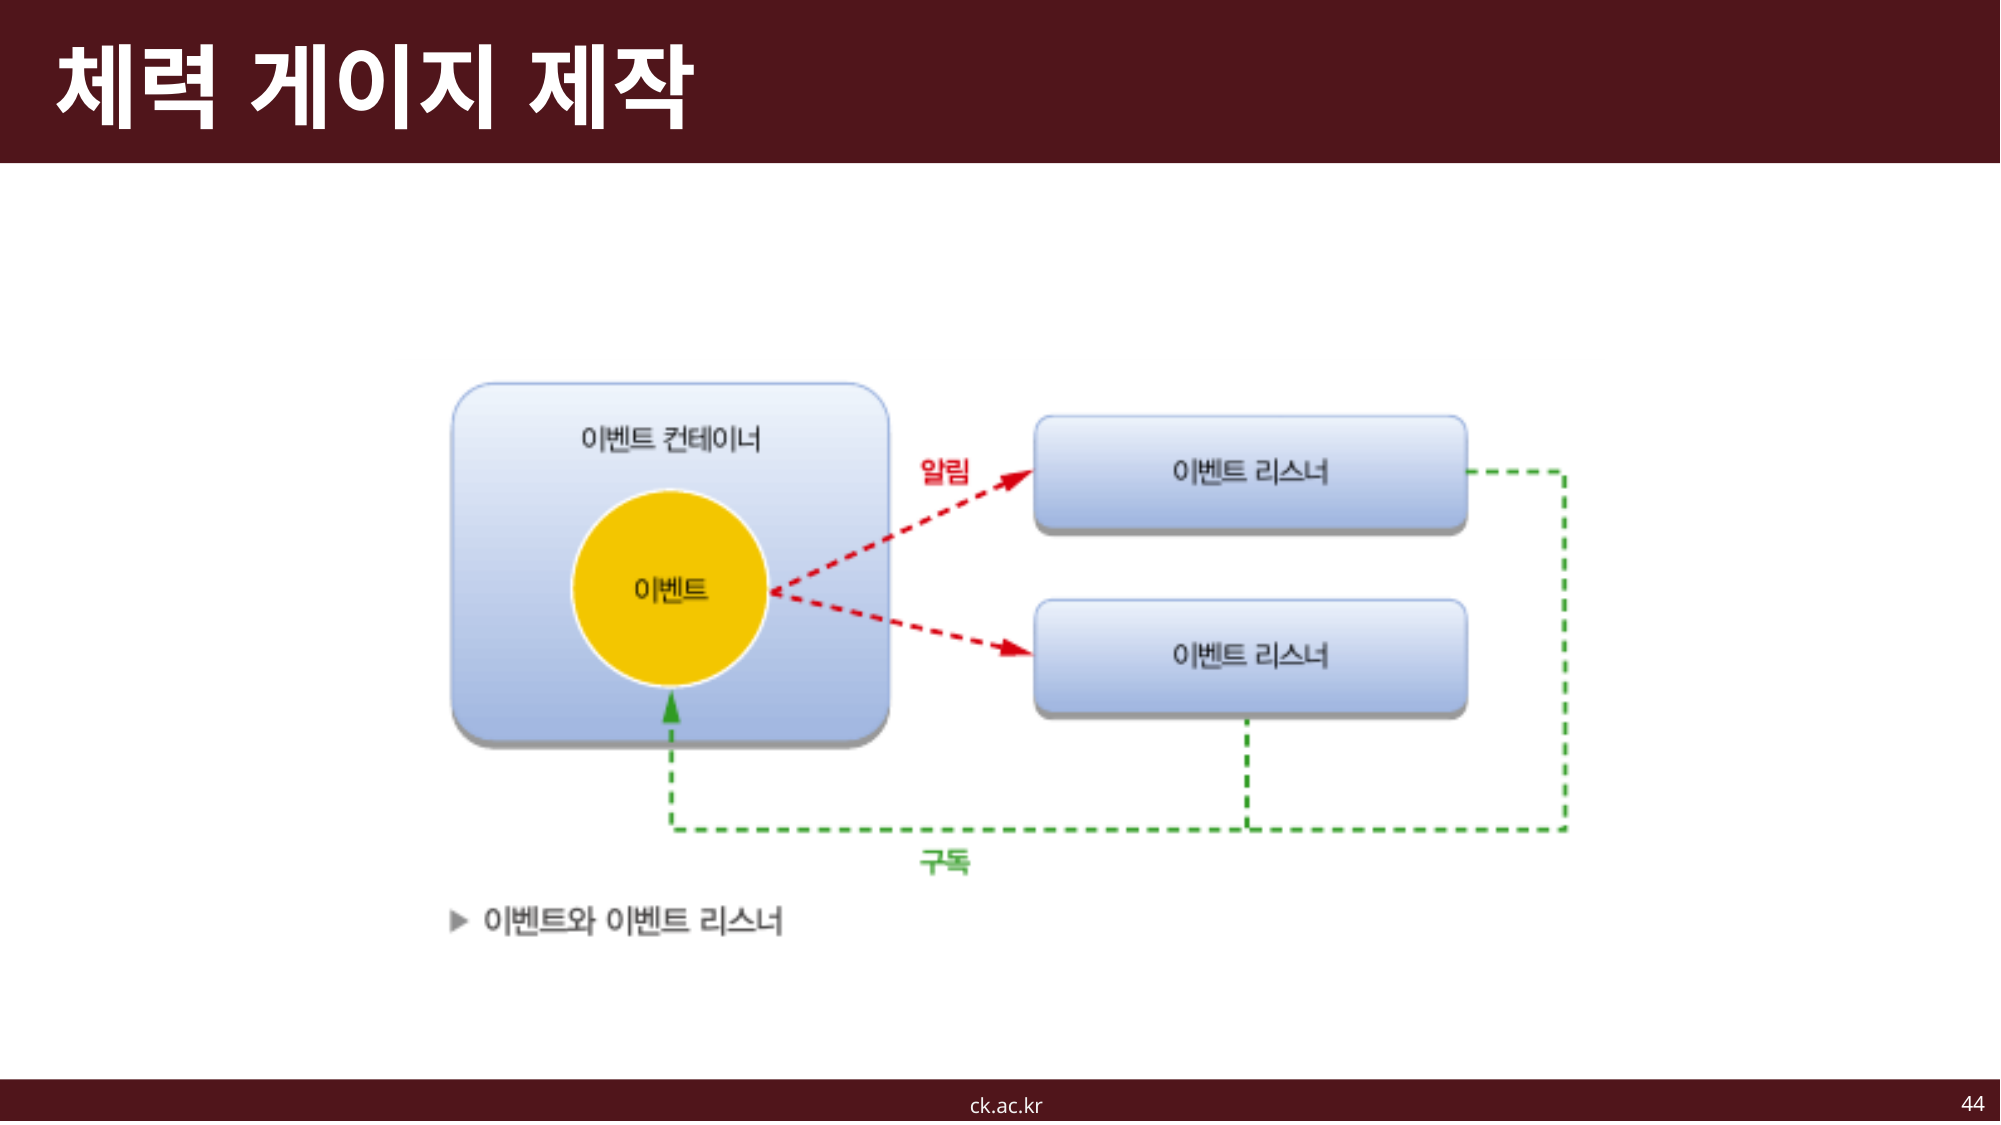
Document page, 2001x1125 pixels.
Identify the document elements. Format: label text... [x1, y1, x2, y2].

title 체력 게이지 제작 [39, 34, 1289, 149]
slide_number 44 [1911, 1083, 2000, 1125]
footer ck.ac.kr [949, 1084, 1064, 1125]
picture [395, 358, 1605, 962]
